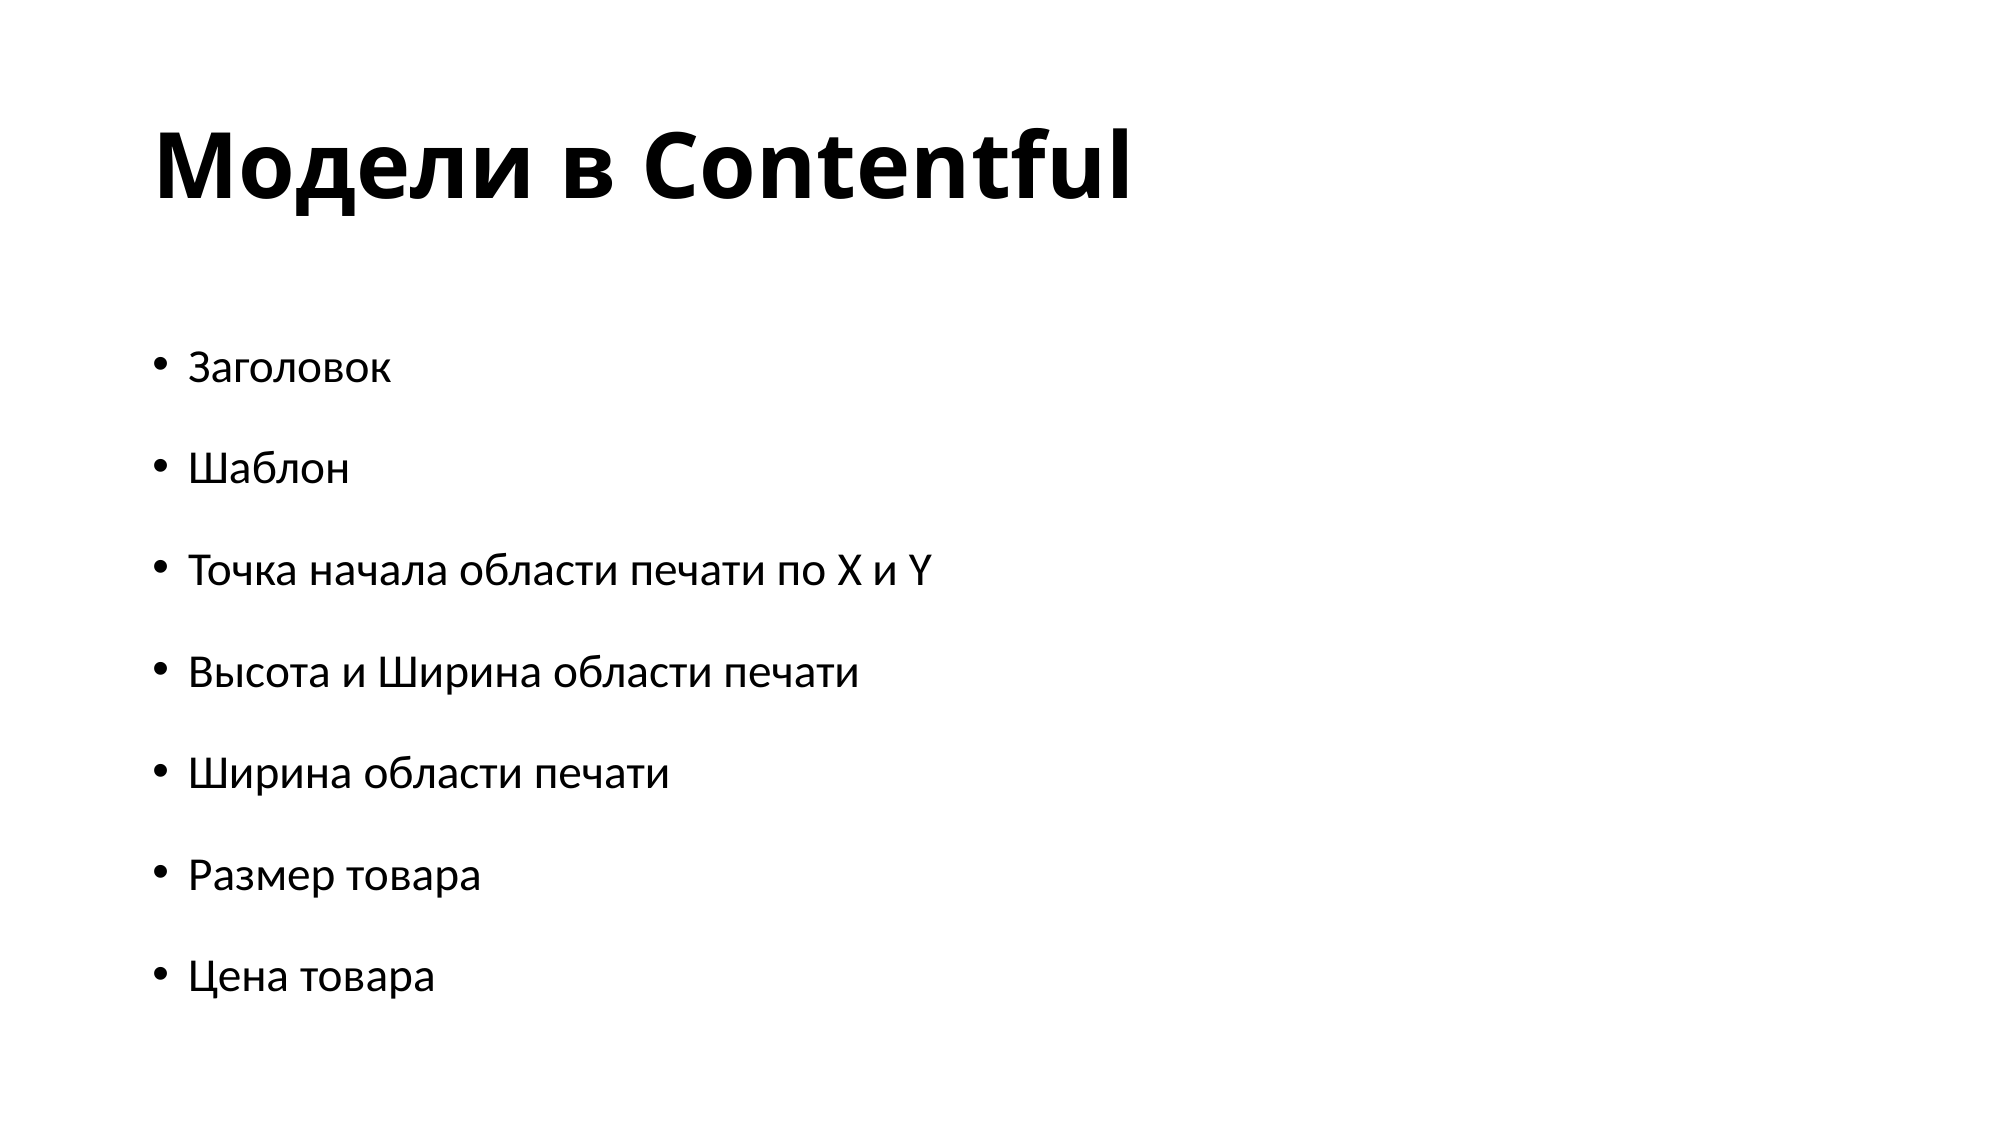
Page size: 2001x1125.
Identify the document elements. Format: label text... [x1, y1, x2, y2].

title Модели в Contentful [137, 59, 1863, 278]
list Заголовок Шаблон Точка начала области печати по X и Y Высота и Ширина области печати Ширина области печати Размер товара Цена товара [137, 299, 1863, 1014]
